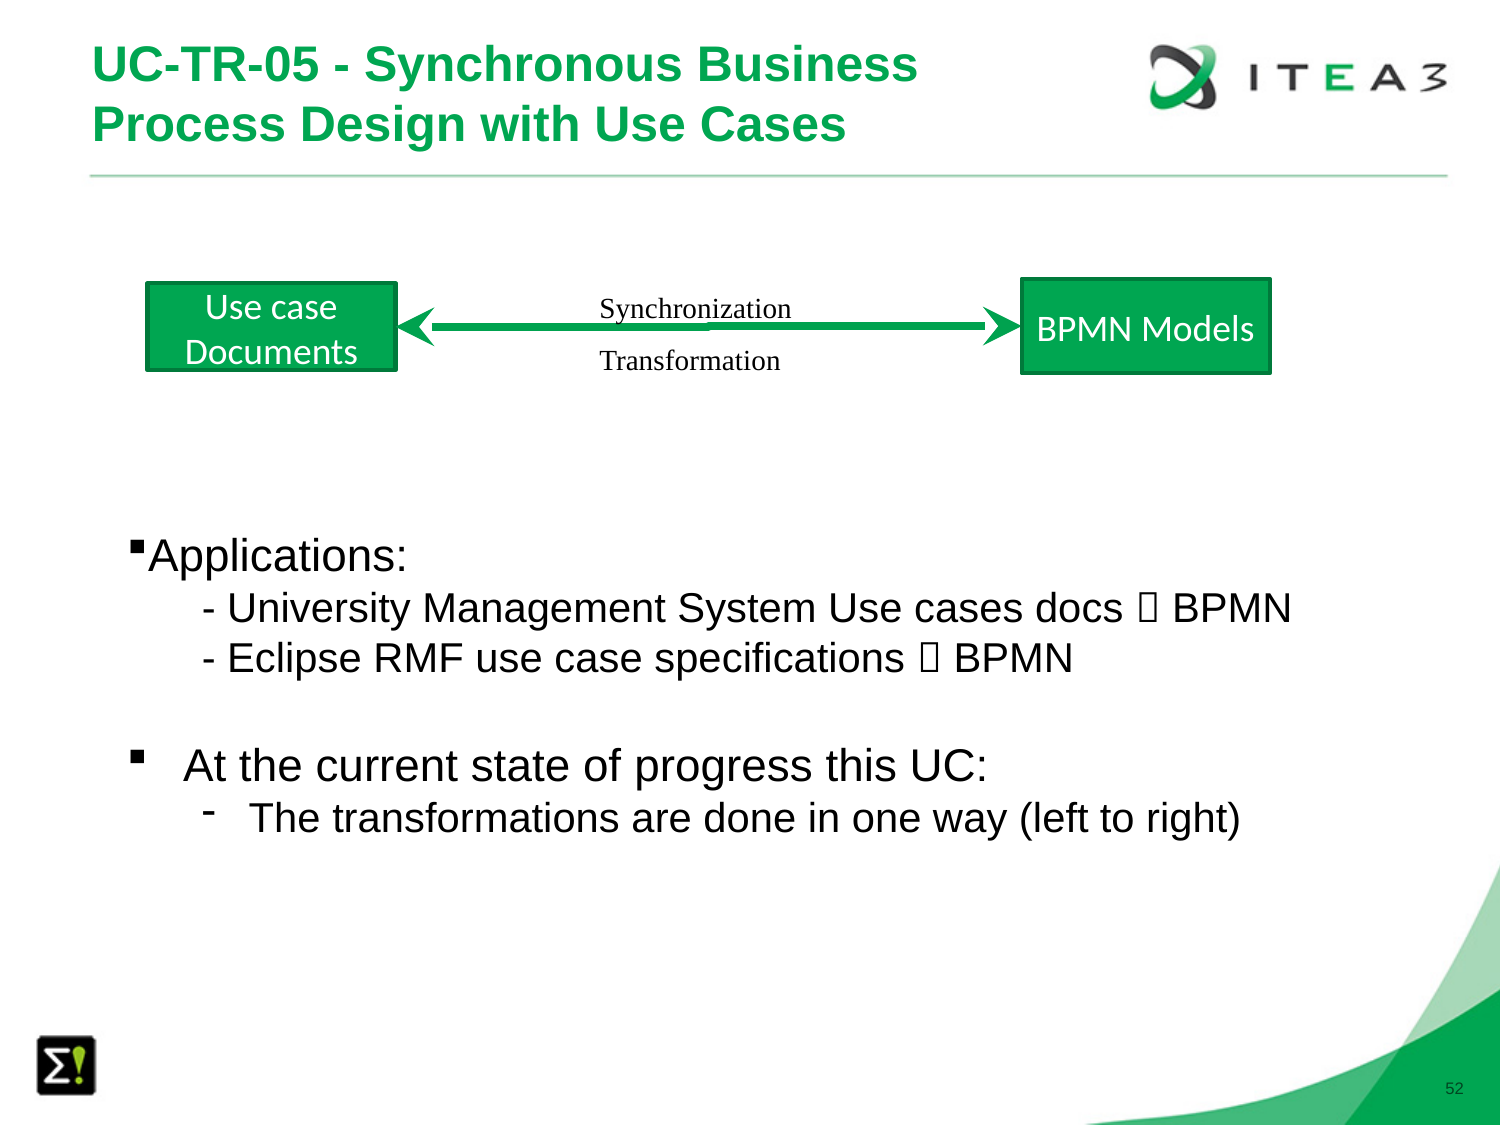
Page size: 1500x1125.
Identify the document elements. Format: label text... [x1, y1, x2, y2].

text_box Use case Documents [145, 281, 398, 372]
text_box BPMN Models [1020, 277, 1272, 375]
text_box Synchronization Transformation [584, 264, 821, 324]
text_box Applications: - University Management System Use cases docs  BPMN - Eclipse RMF use case specifications  BPMN At the current state of progress this UC: The transformations are done in one way (left to right) [112, 518, 1424, 848]
text_box Synchronization Transformation [584, 336, 821, 384]
picture [0, 0, 1500, 1125]
title UC-TR-05 - Synchronous Business Process Design with Use Cases [76, 23, 1099, 160]
